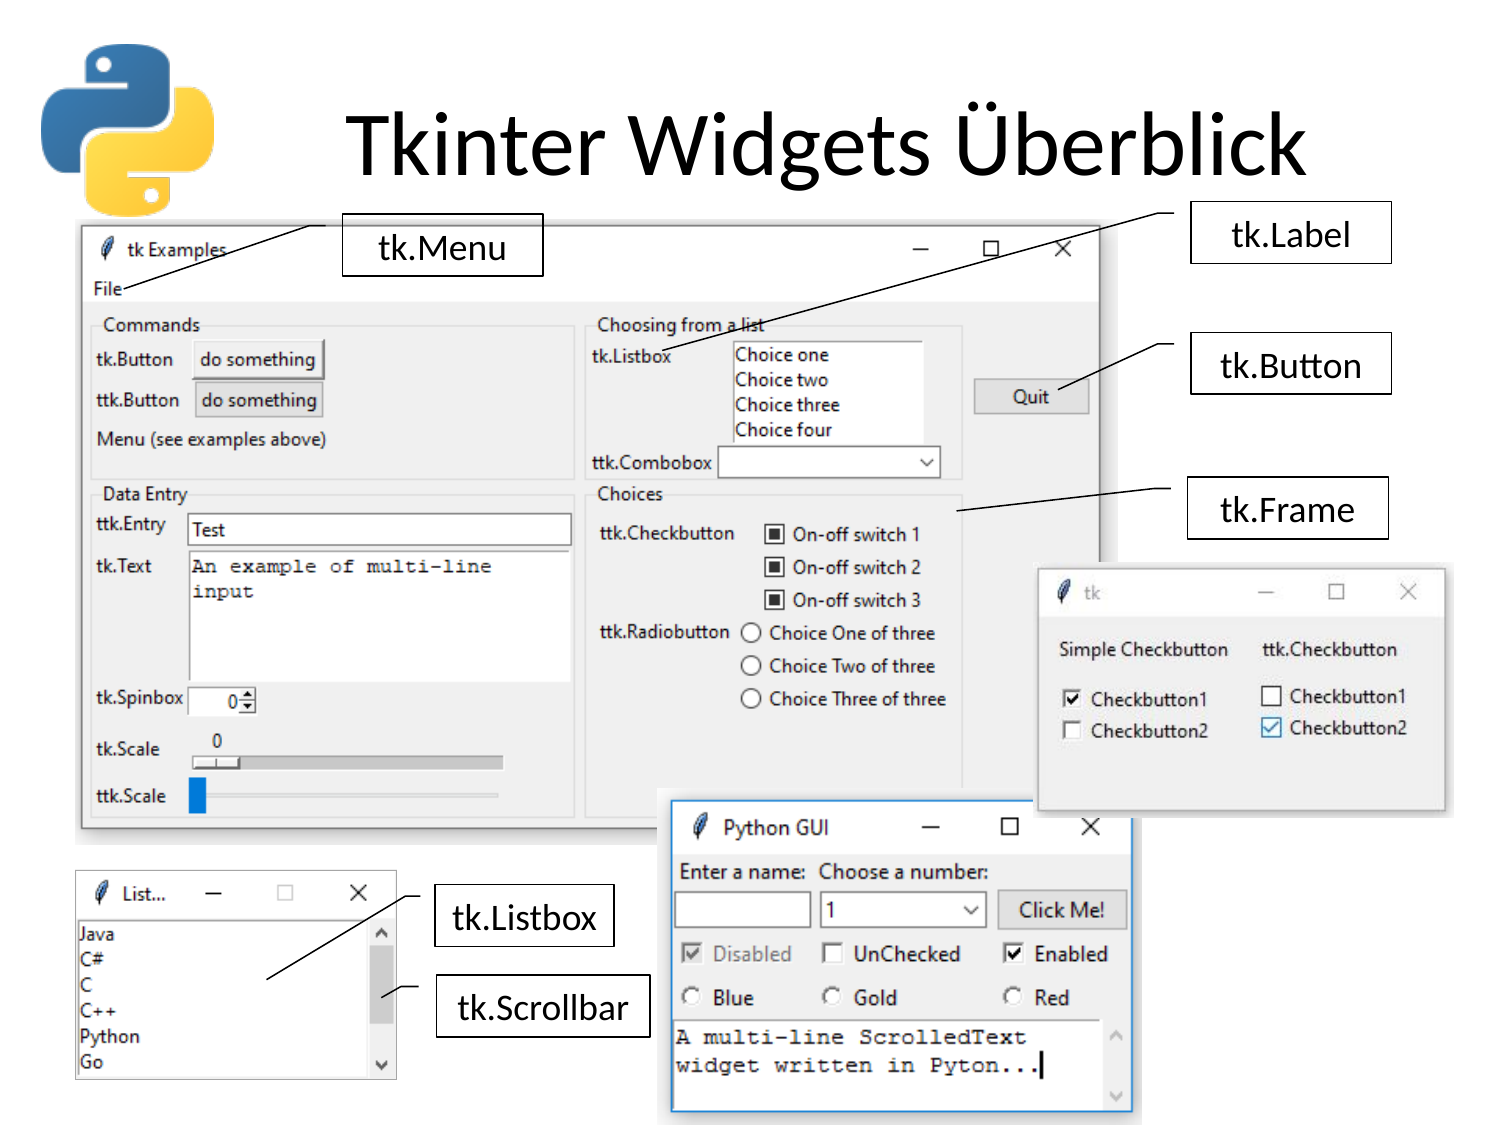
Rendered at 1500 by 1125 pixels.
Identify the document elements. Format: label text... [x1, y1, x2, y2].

text_box tk.Frame [1187, 476, 1389, 539]
picture [41, 44, 214, 217]
picture [74, 219, 1455, 1125]
title Tkinter Widgets Überblick [230, 45, 1425, 233]
text_box tk.Listbox [435, 884, 614, 947]
text_box tk.Button [1190, 332, 1392, 395]
text_box tk.Label [1190, 201, 1392, 264]
text_box tk.Menu [342, 214, 544, 218]
text_box tk.Scrollbar [436, 974, 651, 1037]
picture [74, 869, 397, 1081]
